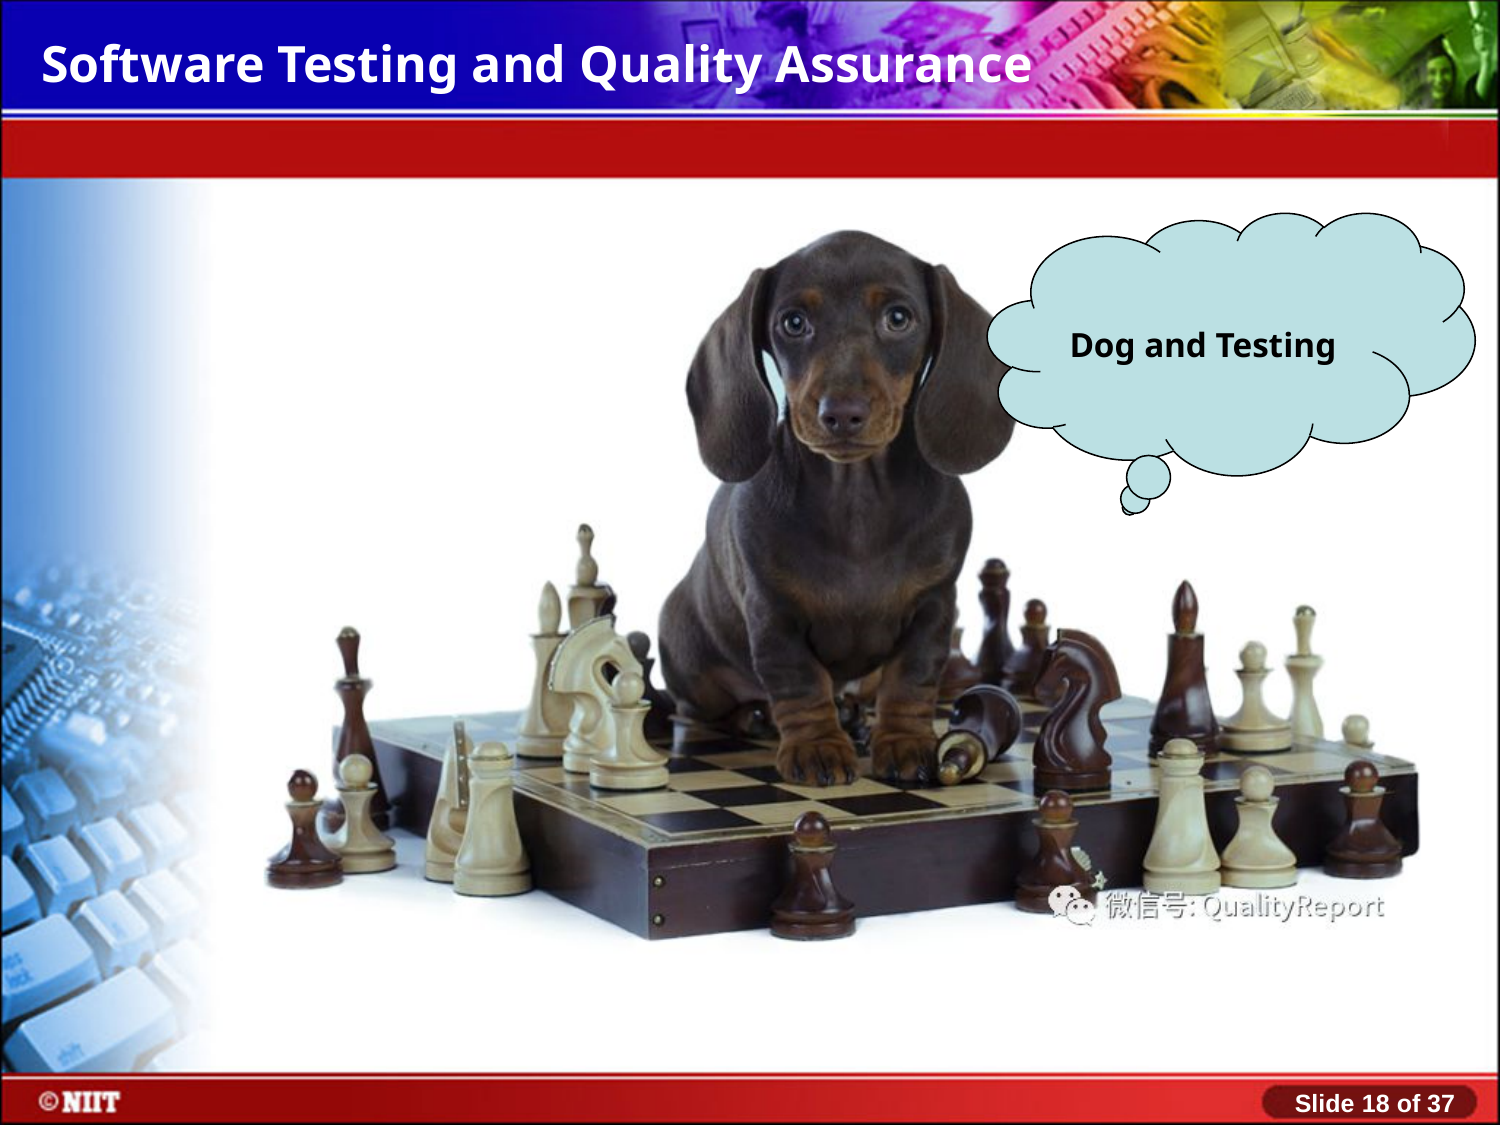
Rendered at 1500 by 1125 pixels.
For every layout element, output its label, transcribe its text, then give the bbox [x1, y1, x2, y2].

text_box Dog and Testing [1326, 213, 1406, 226]
text_box Dog and Testing [1169, 220, 1228, 226]
text_box Dog and Testing [1426, 247, 1476, 393]
picture [0, 0, 1500, 1125]
text_box Dog and Testing [1247, 213, 1323, 226]
